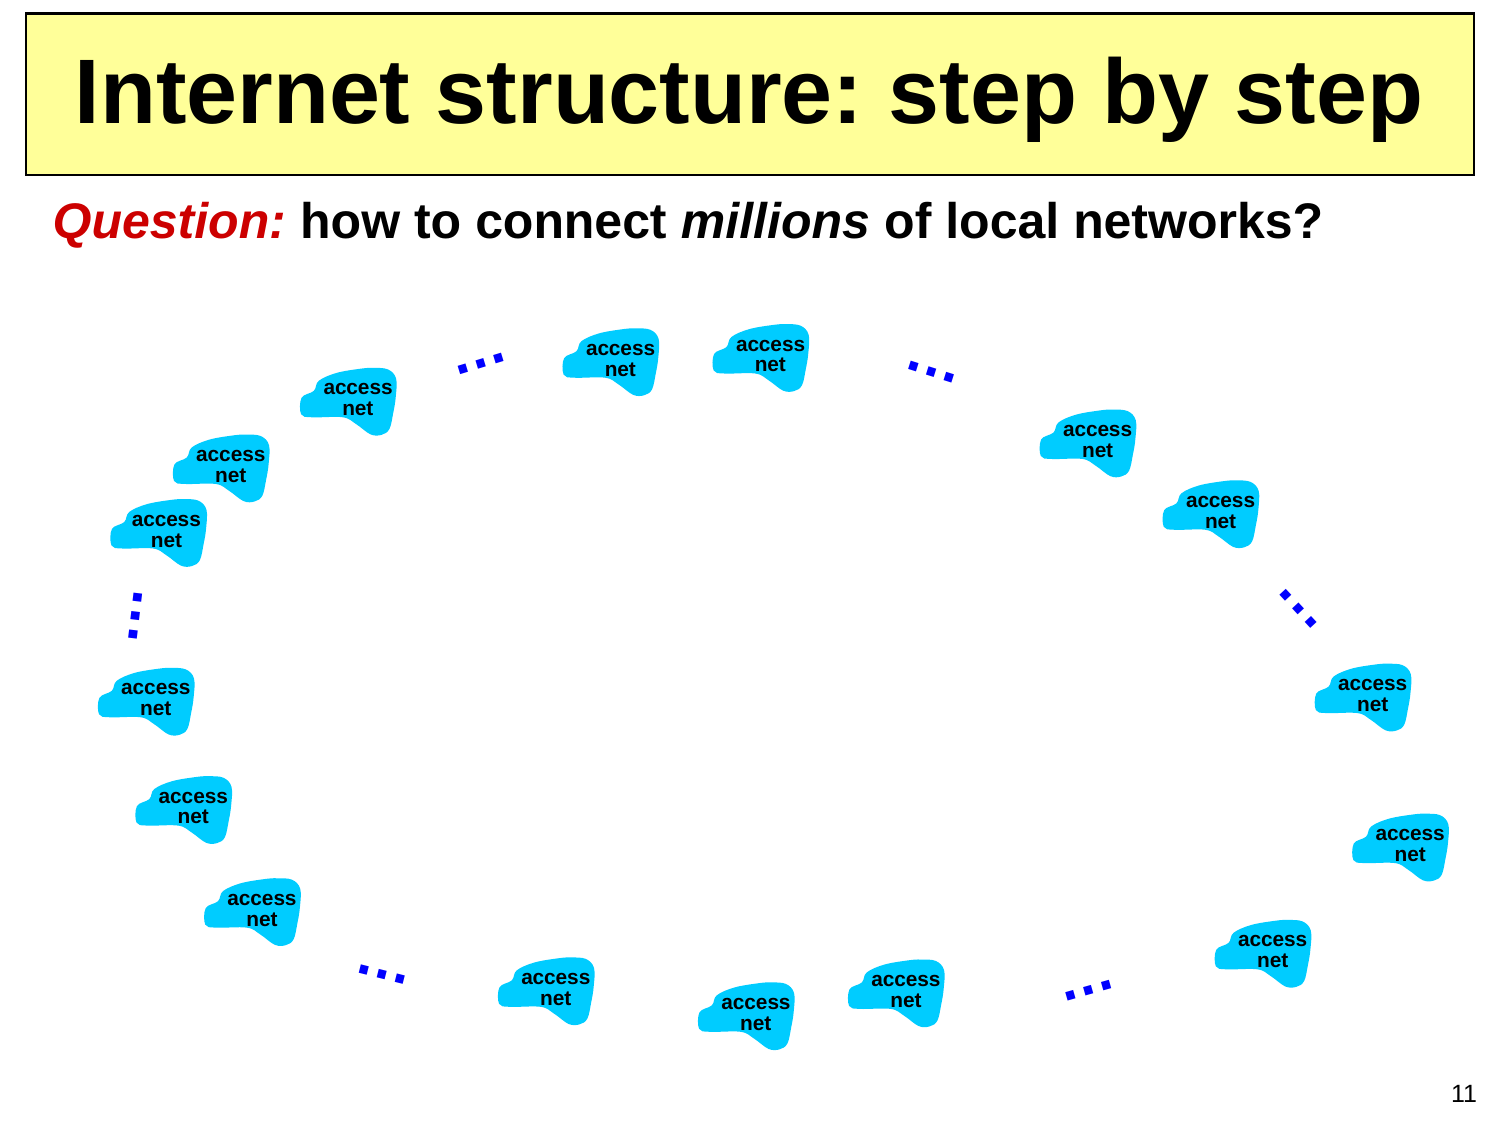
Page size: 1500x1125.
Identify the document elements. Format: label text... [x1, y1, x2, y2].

list Question: how to connect millions of local networks? [37, 187, 1451, 1101]
title Internet structure: step by step [25, 12, 1475, 176]
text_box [73, 303, 1459, 1052]
